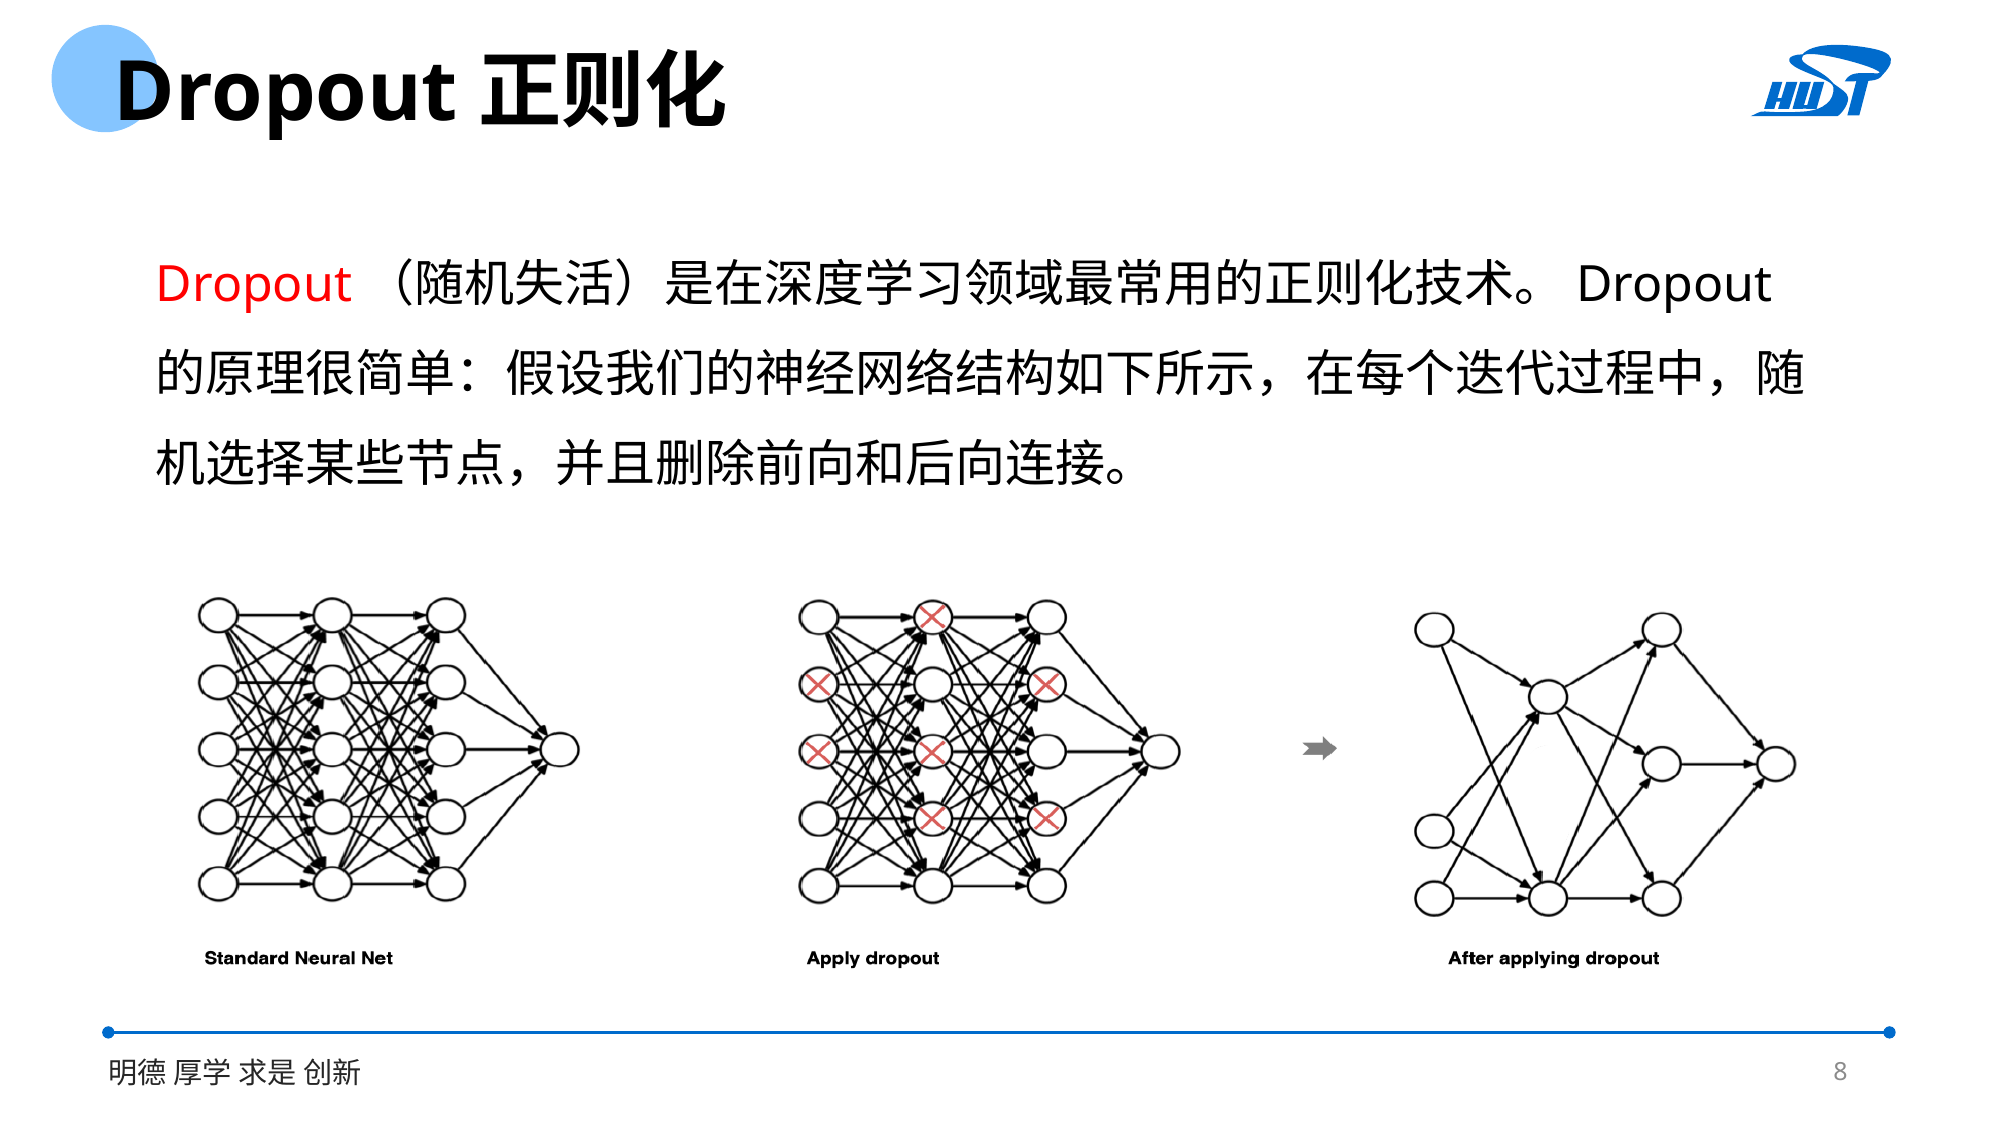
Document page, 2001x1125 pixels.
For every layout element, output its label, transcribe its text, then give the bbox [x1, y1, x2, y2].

picture [168, 573, 1825, 999]
slide_number 8 [1412, 1042, 1863, 1103]
text_box Dropout（随机失活）是在深度学习领域最常用的正则化技术。Dropout的原理很简单：假设我们的神经网络结构如下所示，在每个迭代过程中，随机选择某些节点，并且删除前向和后向连接。 [140, 214, 1825, 559]
text_box Movement not just based on gradient, but previous movement. [121, 61, 159, 121]
